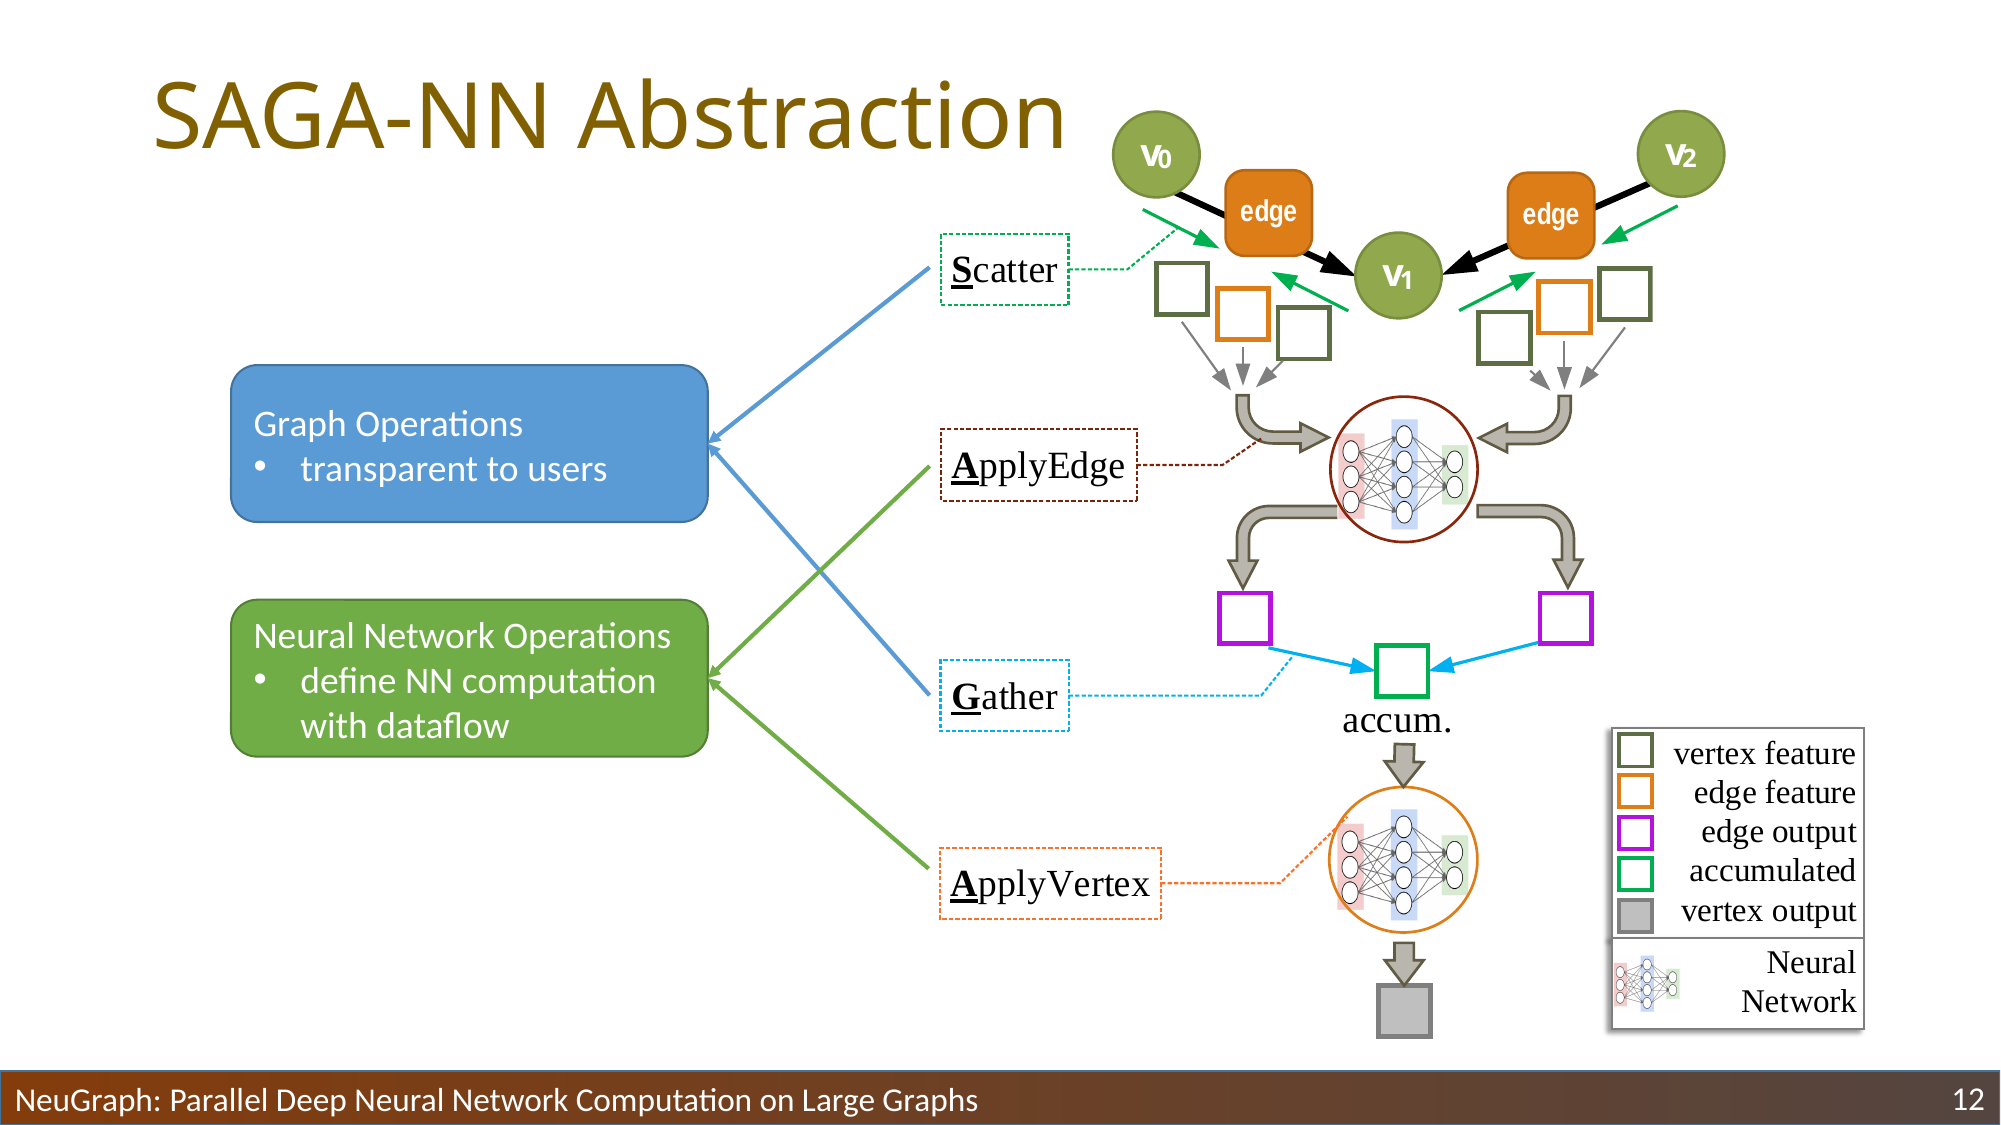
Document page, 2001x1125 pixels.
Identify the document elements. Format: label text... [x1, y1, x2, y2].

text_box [231, 267, 930, 465]
picture [928, 107, 1726, 1040]
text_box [231, 465, 930, 869]
title SAGA-NN Abstraction [137, 55, 1863, 182]
slide_number 12 [1550, 1069, 2000, 1125]
picture [1598, 721, 1874, 1040]
